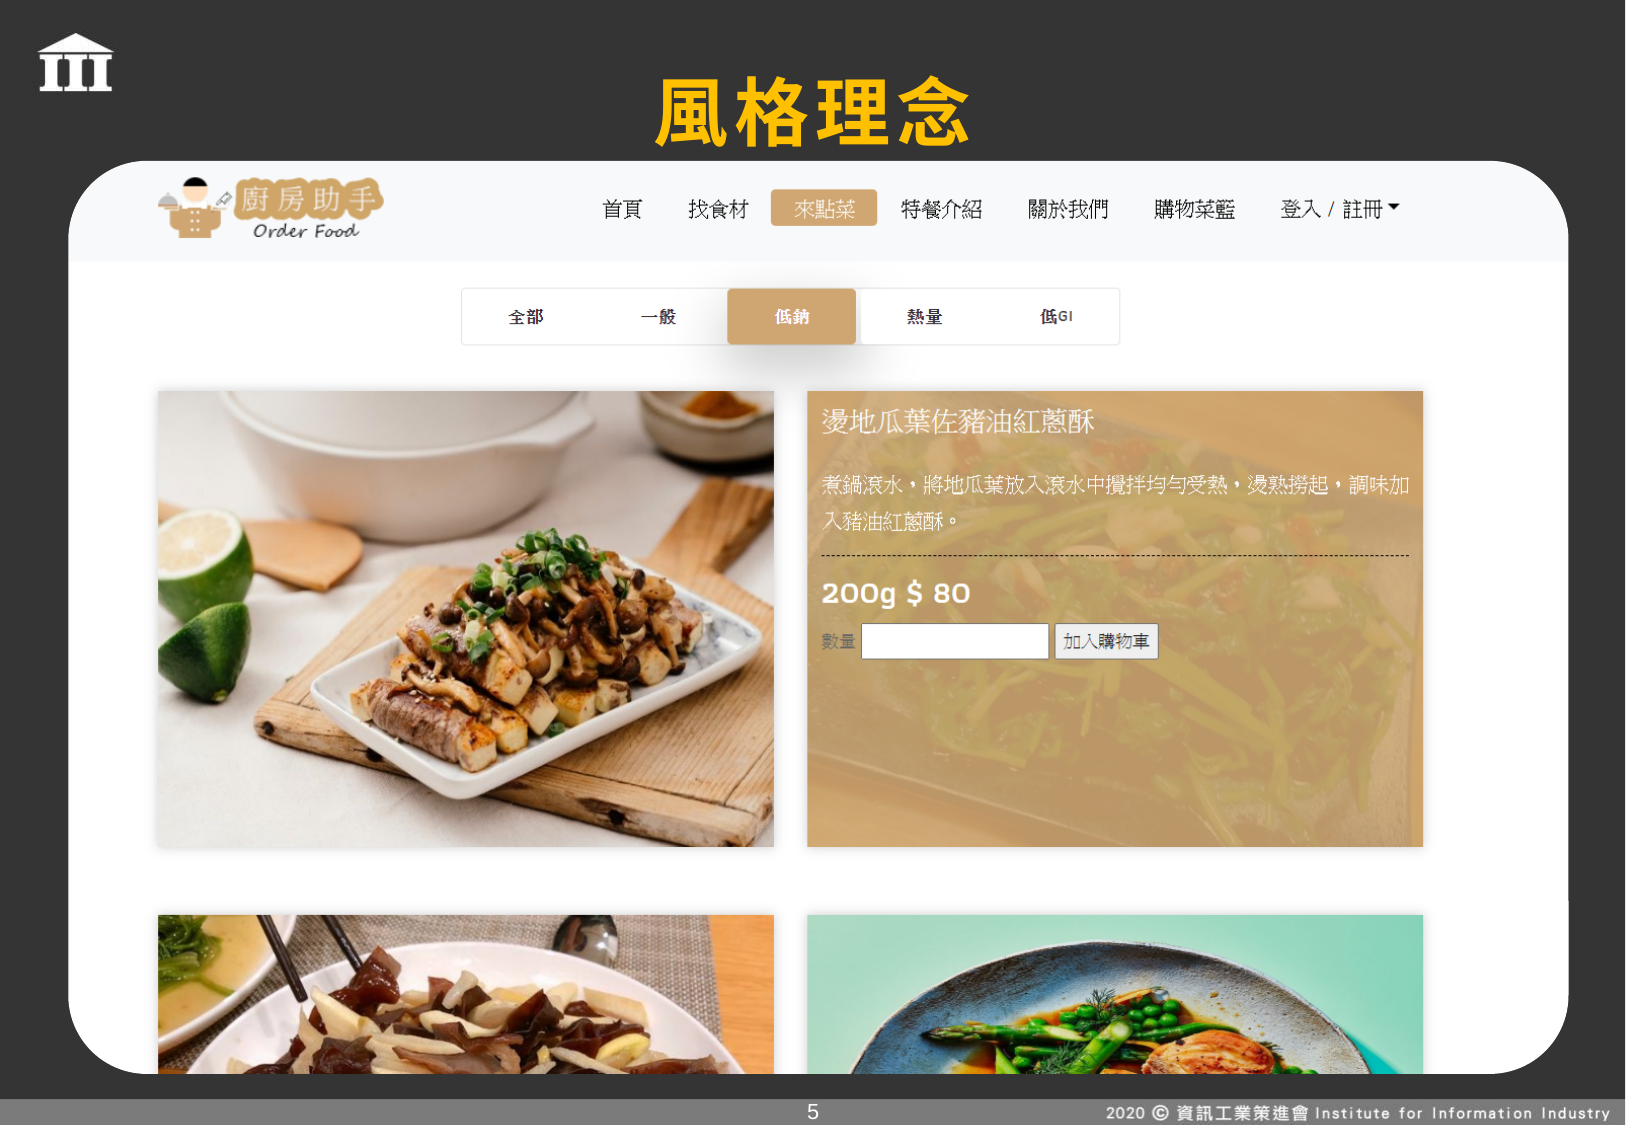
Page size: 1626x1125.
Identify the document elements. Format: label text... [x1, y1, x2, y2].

picture [0, 0, 1626, 1125]
title 風格理念 [103, 54, 1522, 160]
slide_number 4 [778, 1089, 848, 1125]
